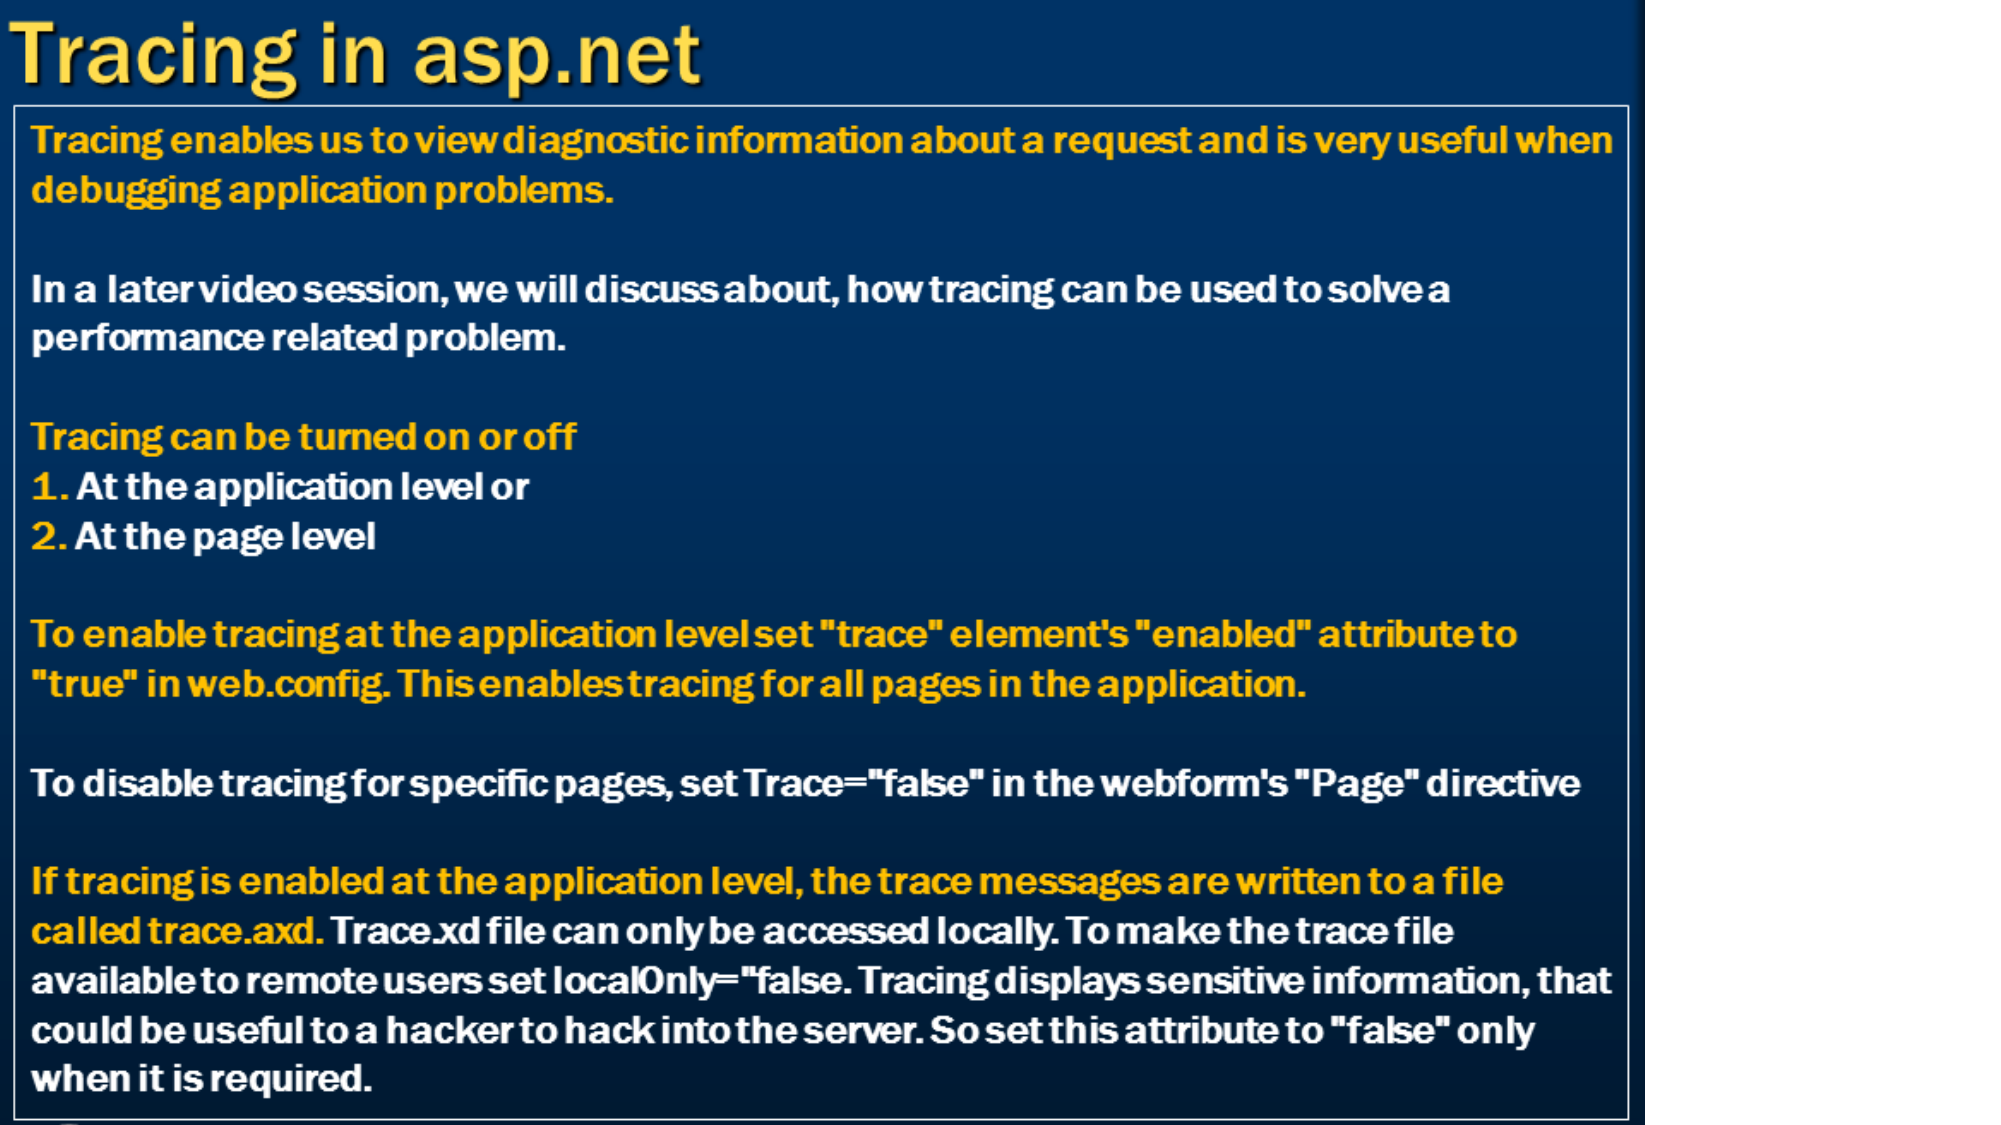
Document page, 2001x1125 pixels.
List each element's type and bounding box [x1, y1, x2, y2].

list [0, 0, 1645, 1125]
